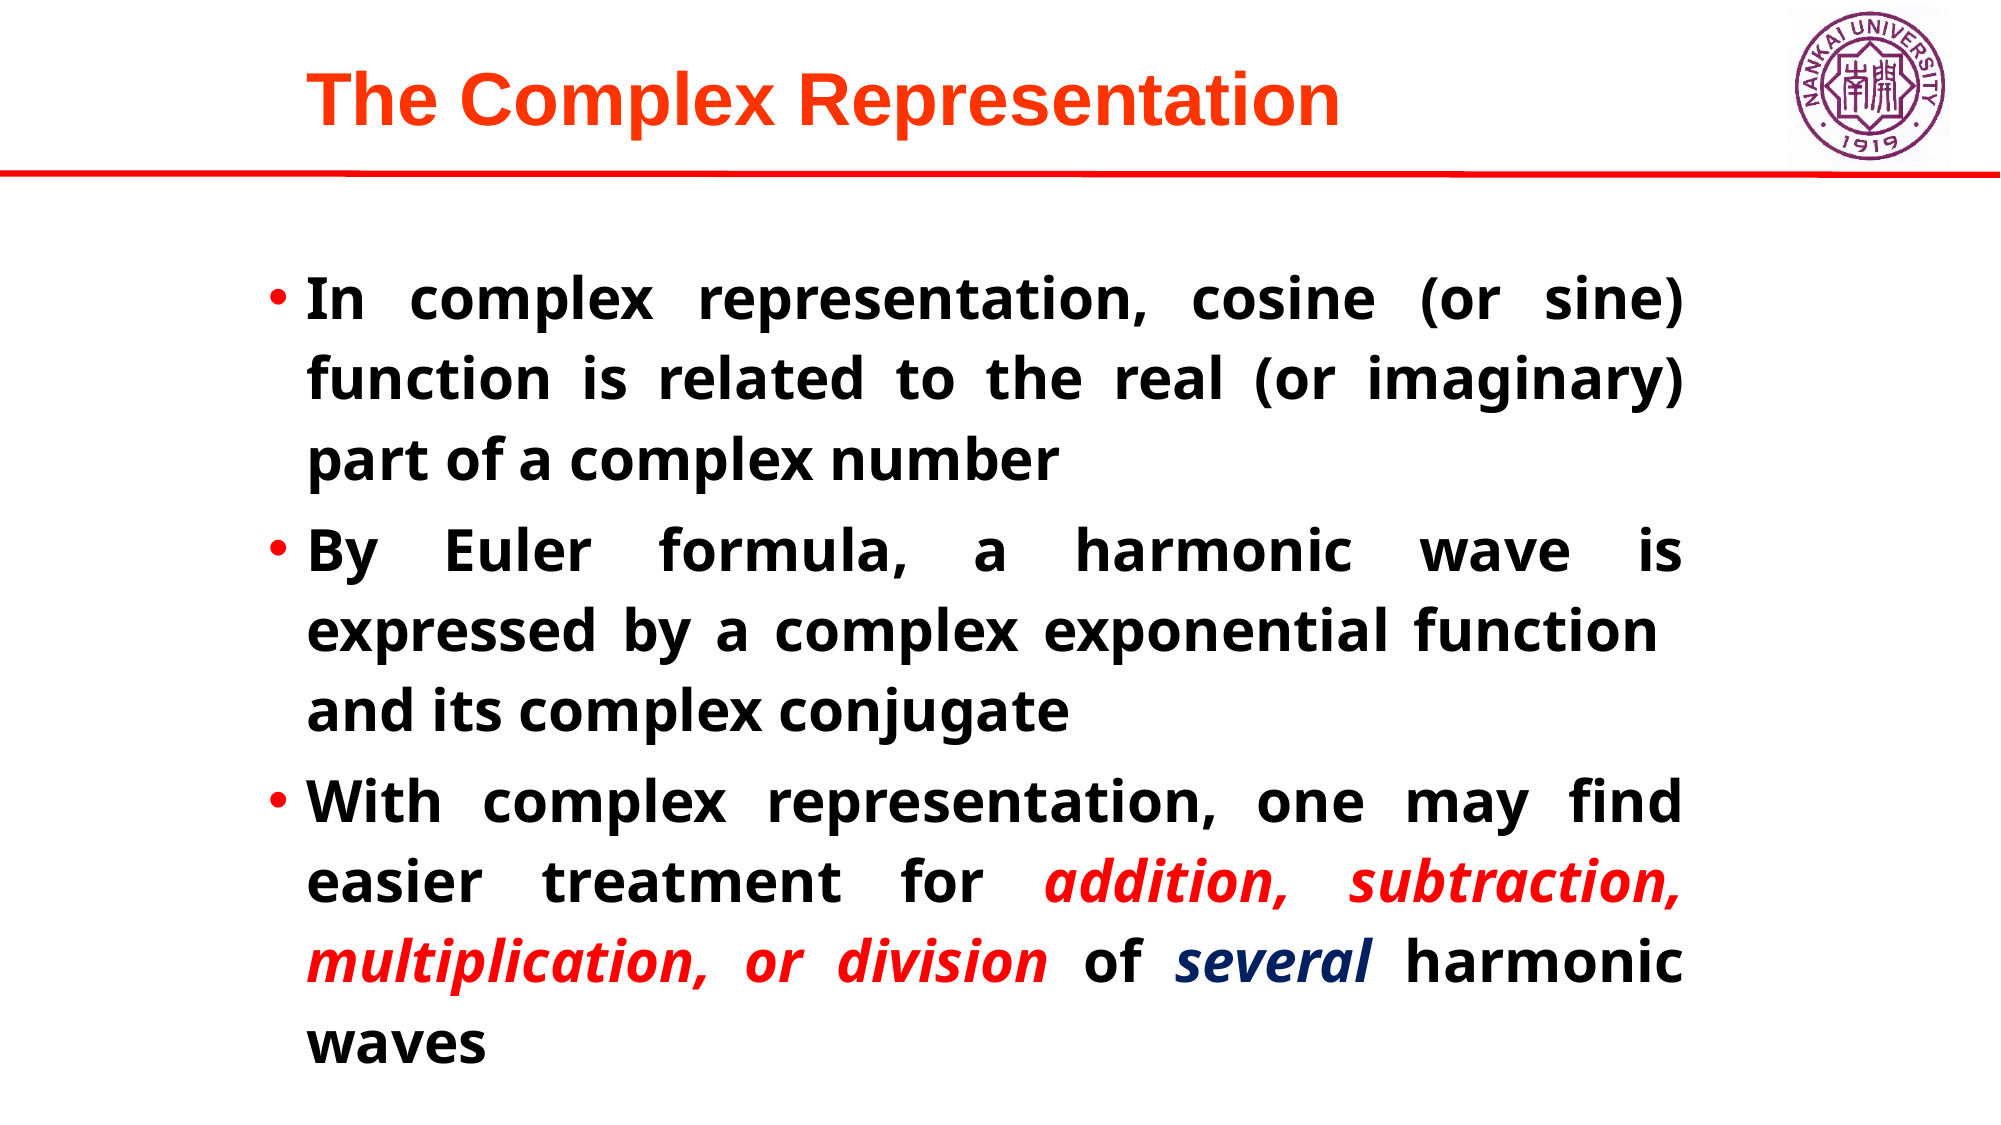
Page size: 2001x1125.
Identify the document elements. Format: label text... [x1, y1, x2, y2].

list In complex representation, cosine (or sine) function is related to the real (or imaginary) part of a complex number By Euler formula, a harmonic wave is expressed by a complex exponential function and its complex conjugate With complex representation, one may find easier treatment for addition, subtraction, multiplication, or division of several harmonic waves [214, 243, 1700, 1094]
picture [1788, 5, 1951, 167]
title The Complex Representation [291, 7, 1642, 195]
